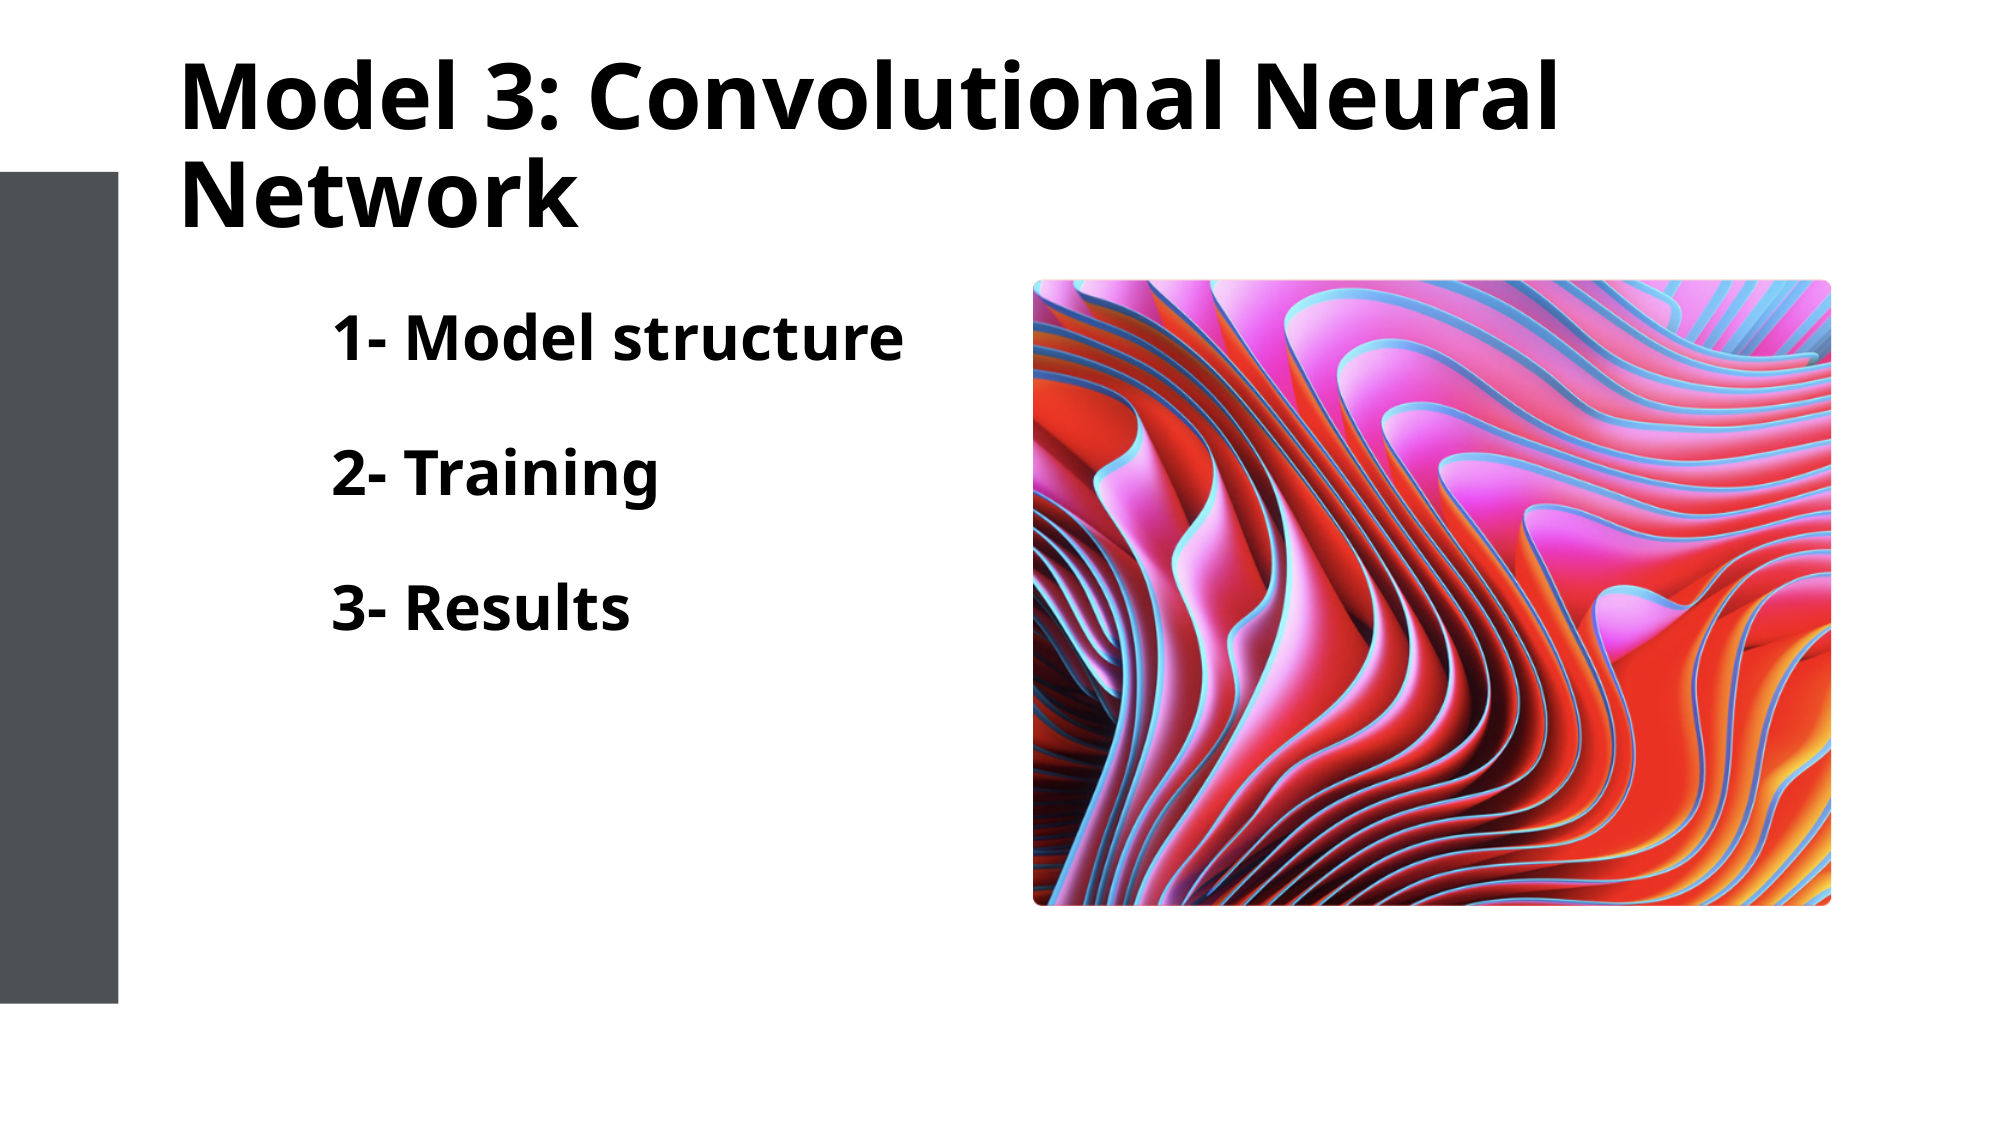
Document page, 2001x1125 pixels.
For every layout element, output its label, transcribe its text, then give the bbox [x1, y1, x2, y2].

list 1- Model structure 2- Training 3- Results [137, 299, 1863, 1014]
picture [1033, 276, 1837, 913]
text_box [0, 171, 119, 1004]
title Model 3: Convolutional Neural Network [162, 40, 1888, 258]
